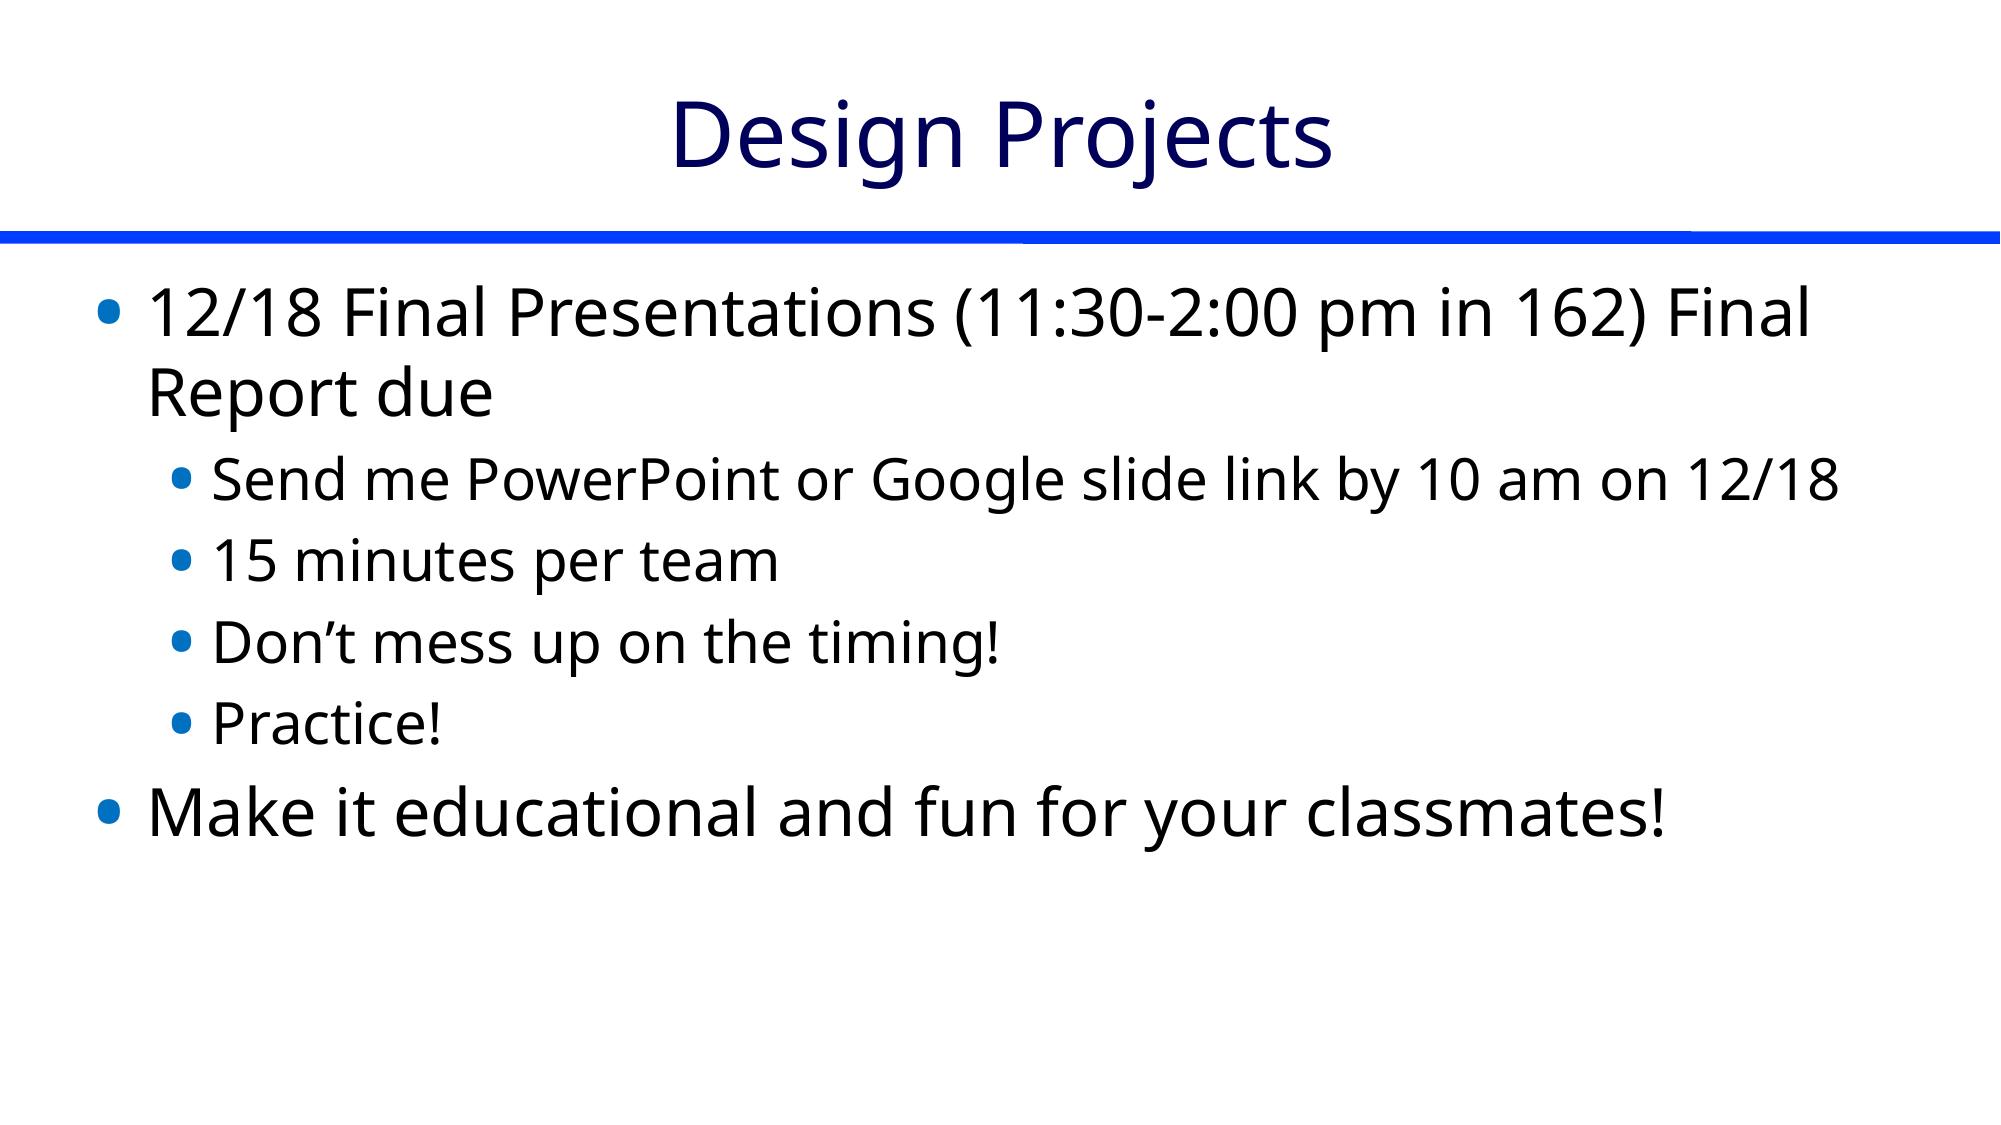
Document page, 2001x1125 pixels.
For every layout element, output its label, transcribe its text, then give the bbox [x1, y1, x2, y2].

list 12/18 Final Presentations (11:30-2:00 pm in 162) Final Report due Send me PowerPoint or Google slide link by 10 am on 12/18 15 minutes per team Don’t mess up on the timing! Practice! Make it educational and fun for your classmates! [74, 262, 1930, 1006]
title Design Projects [75, 37, 1930, 225]
